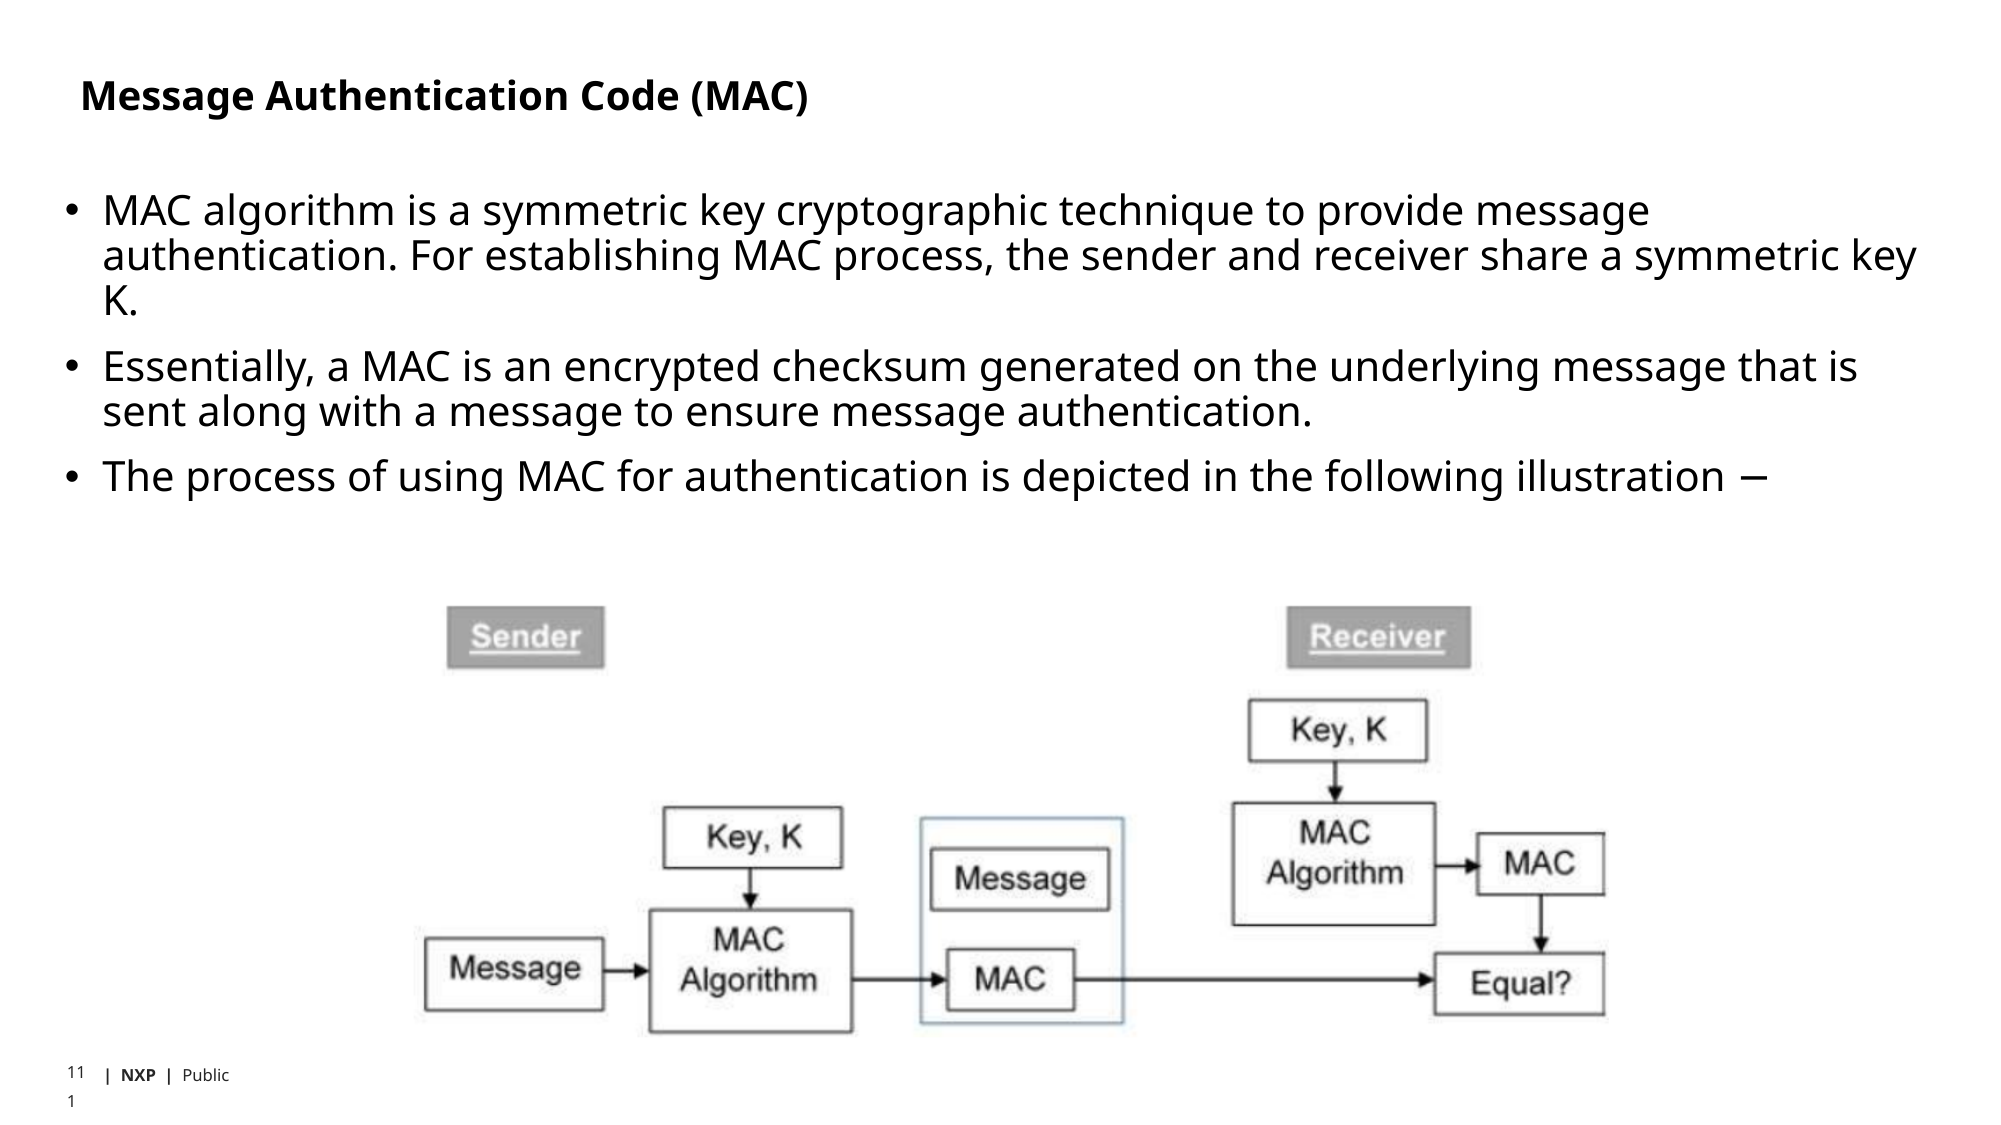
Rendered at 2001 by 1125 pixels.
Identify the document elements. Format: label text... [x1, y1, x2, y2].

list MAC algorithm is a symmetric key cryptographic technique to provide message authentication. For establishing MAC process, the sender and receiver share a symmetric key K. Essentially, a MAC is an encrypted checksum generated on the underlying message that is sent along with a message to ensure message authentication. The process of using MAC for authentication is depicted in the following illustration − [64, 189, 1940, 584]
picture [203, 575, 1697, 1058]
title Message Authentication Code (MAC) [64, 67, 1940, 176]
